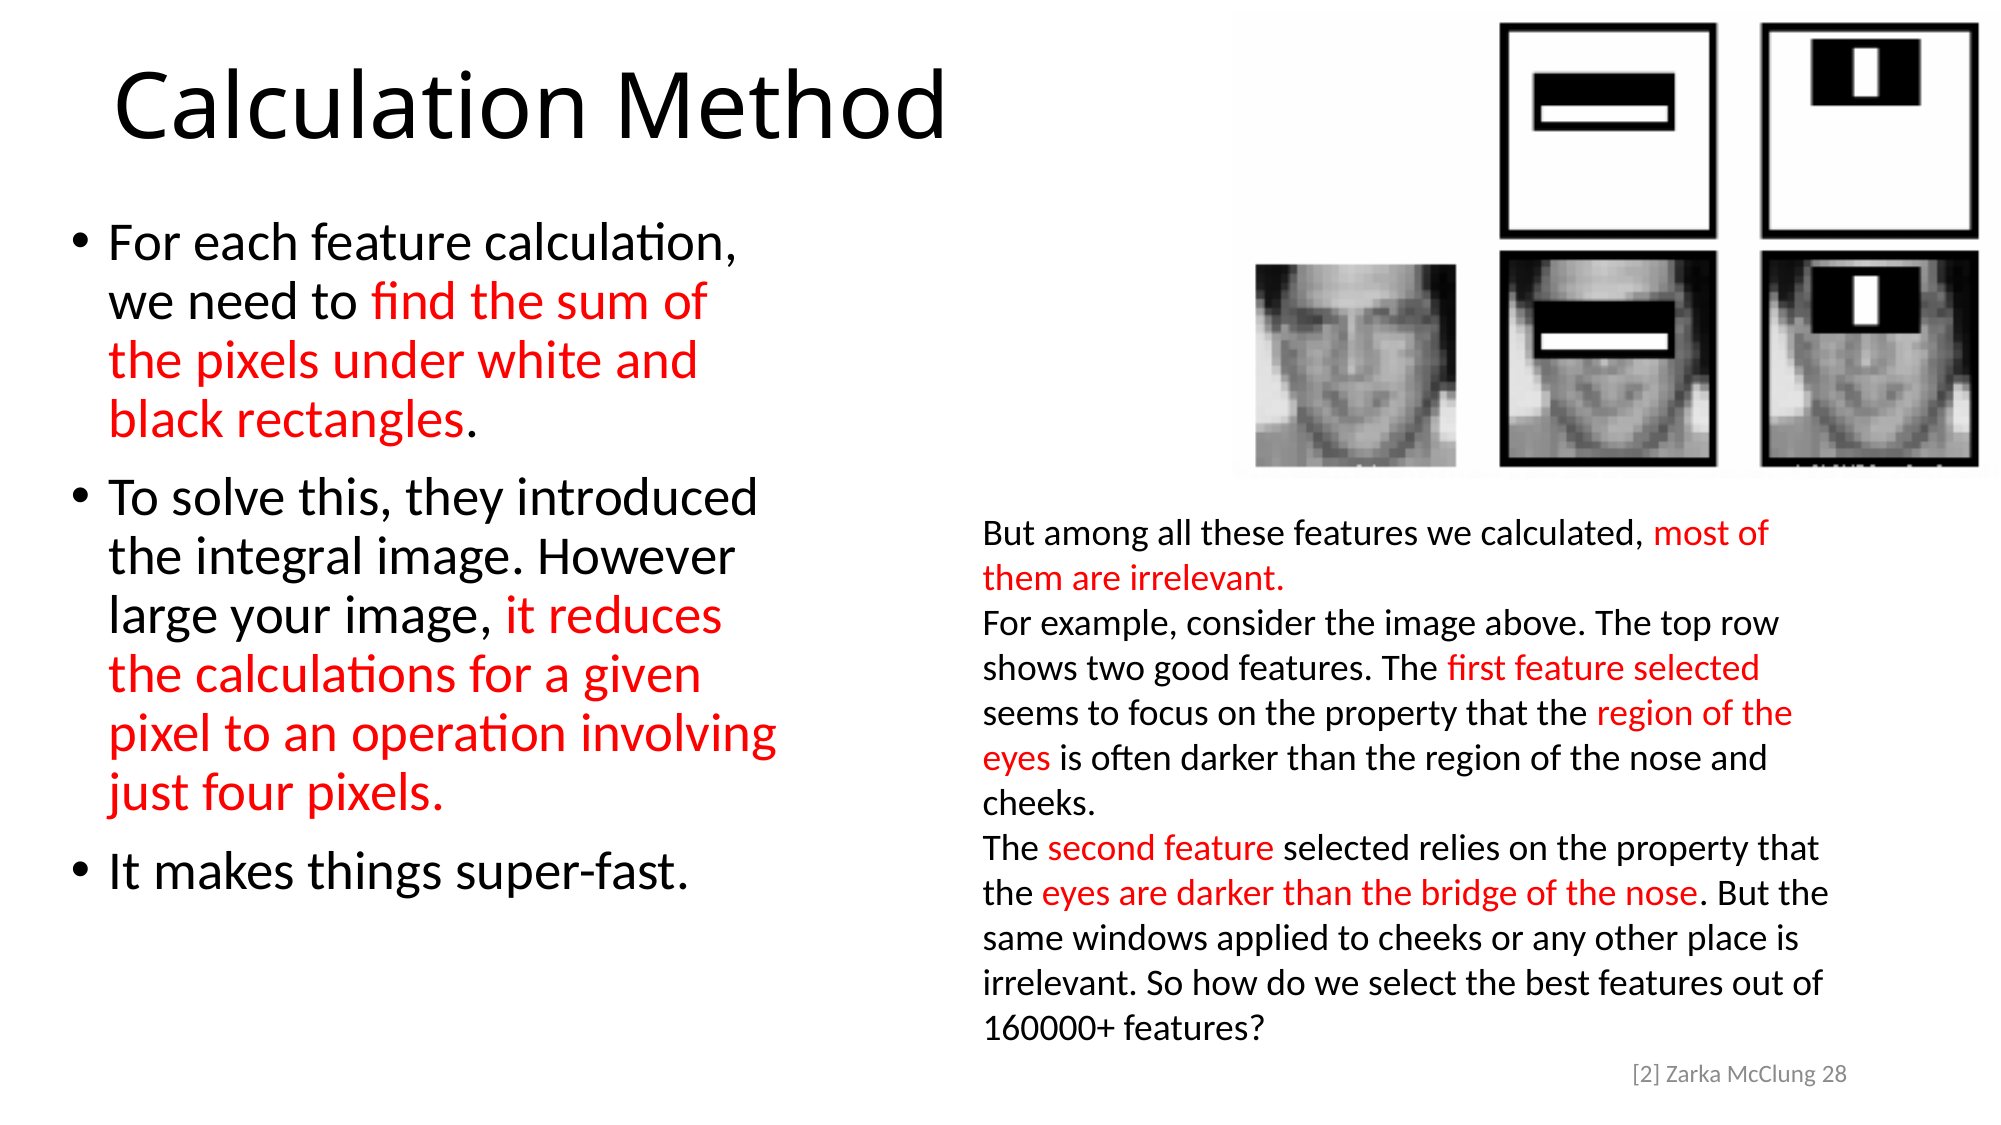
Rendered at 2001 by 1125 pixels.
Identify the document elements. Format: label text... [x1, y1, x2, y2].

list For each feature calculation, we need to find the sum of the pixels under white and black rectangles. To solve this, they introduced the integral image. However large your image, it reduces the calculations for a given pixel to an operation involving just four pixels. It makes things super-fast. [55, 205, 798, 920]
title Calculation Method [97, 0, 1725, 218]
picture [1231, 12, 2000, 480]
slide_number [2] Zarka McClung 28 [1412, 1042, 1863, 1103]
text_box But among all these features we calculated, most of them are irrelevant. For example, consider the image above. The top row shows two good features. The first feature selected seems to focus on the property that the region of the eyes is often darker than the region of the nose and cheeks. The second feature selected relies on the property that the eyes are darker than the bridge of the nose. But the same windows applied to cheeks or any other place is irrelevant. So how do we select the best features out of 160000+ features? [967, 500, 1858, 1056]
